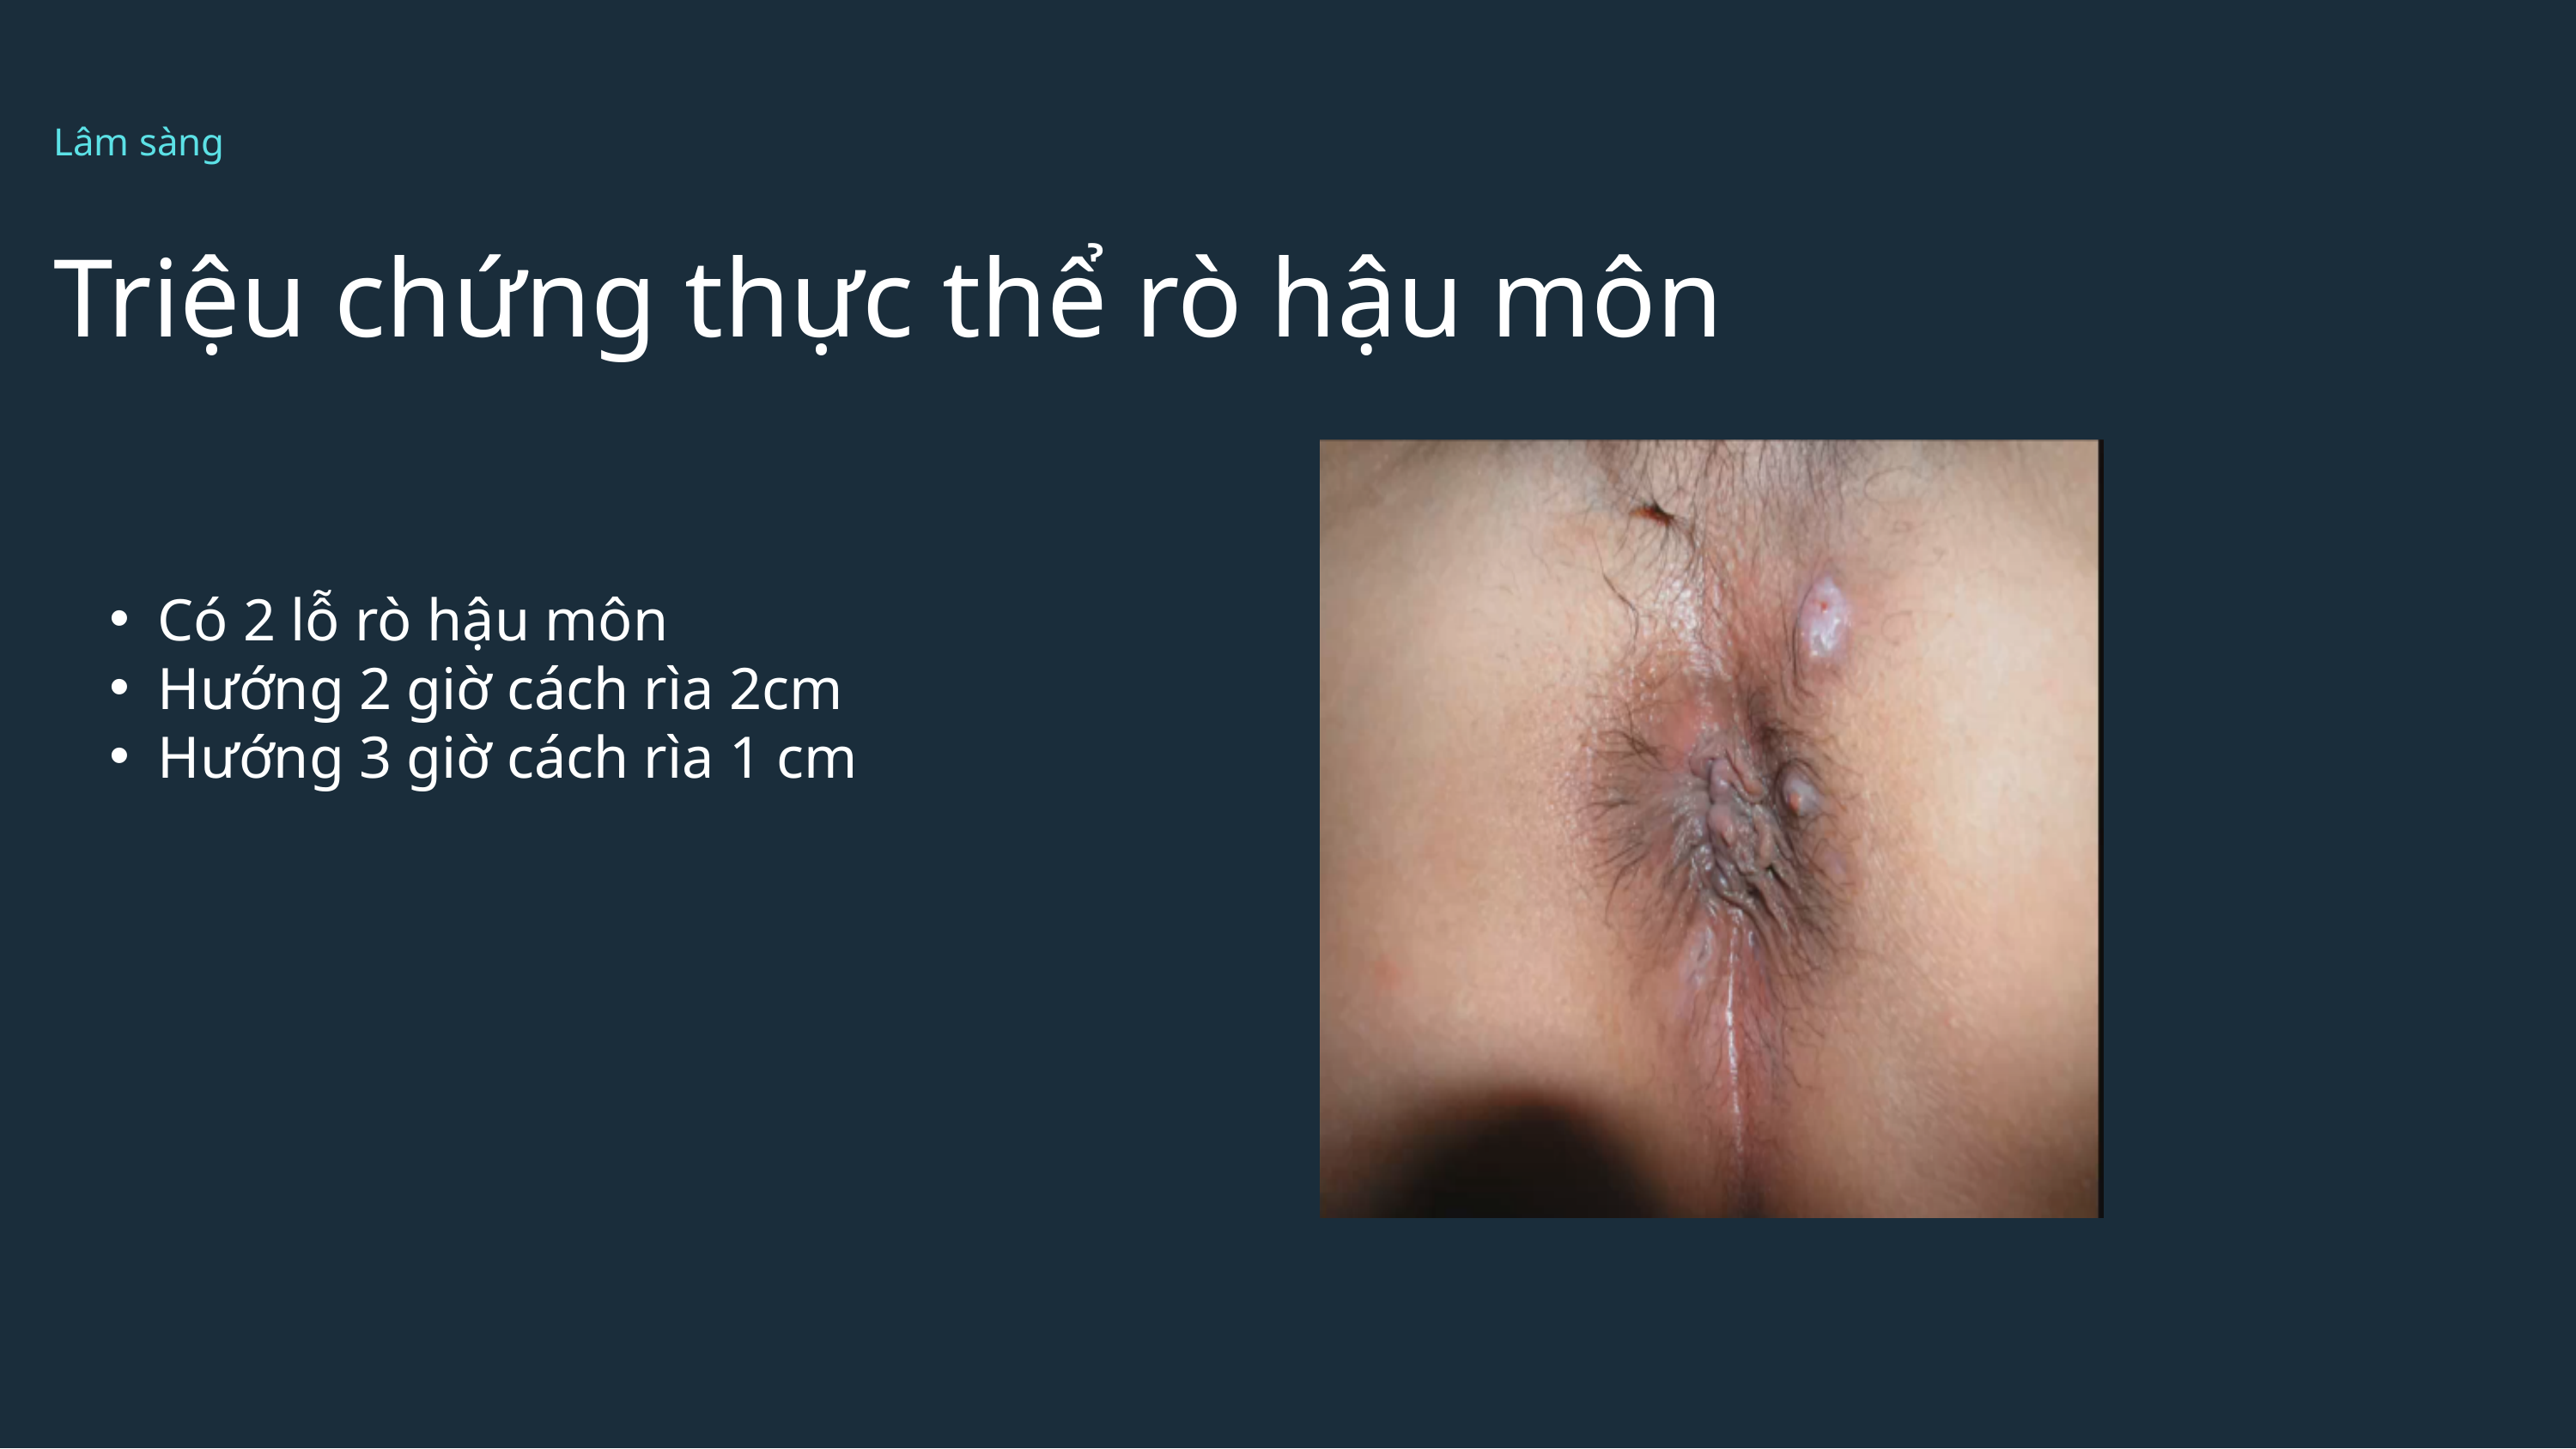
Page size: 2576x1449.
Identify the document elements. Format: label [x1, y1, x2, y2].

picture [1320, 440, 2105, 1218]
text_box [0, 0, 2576, 1449]
